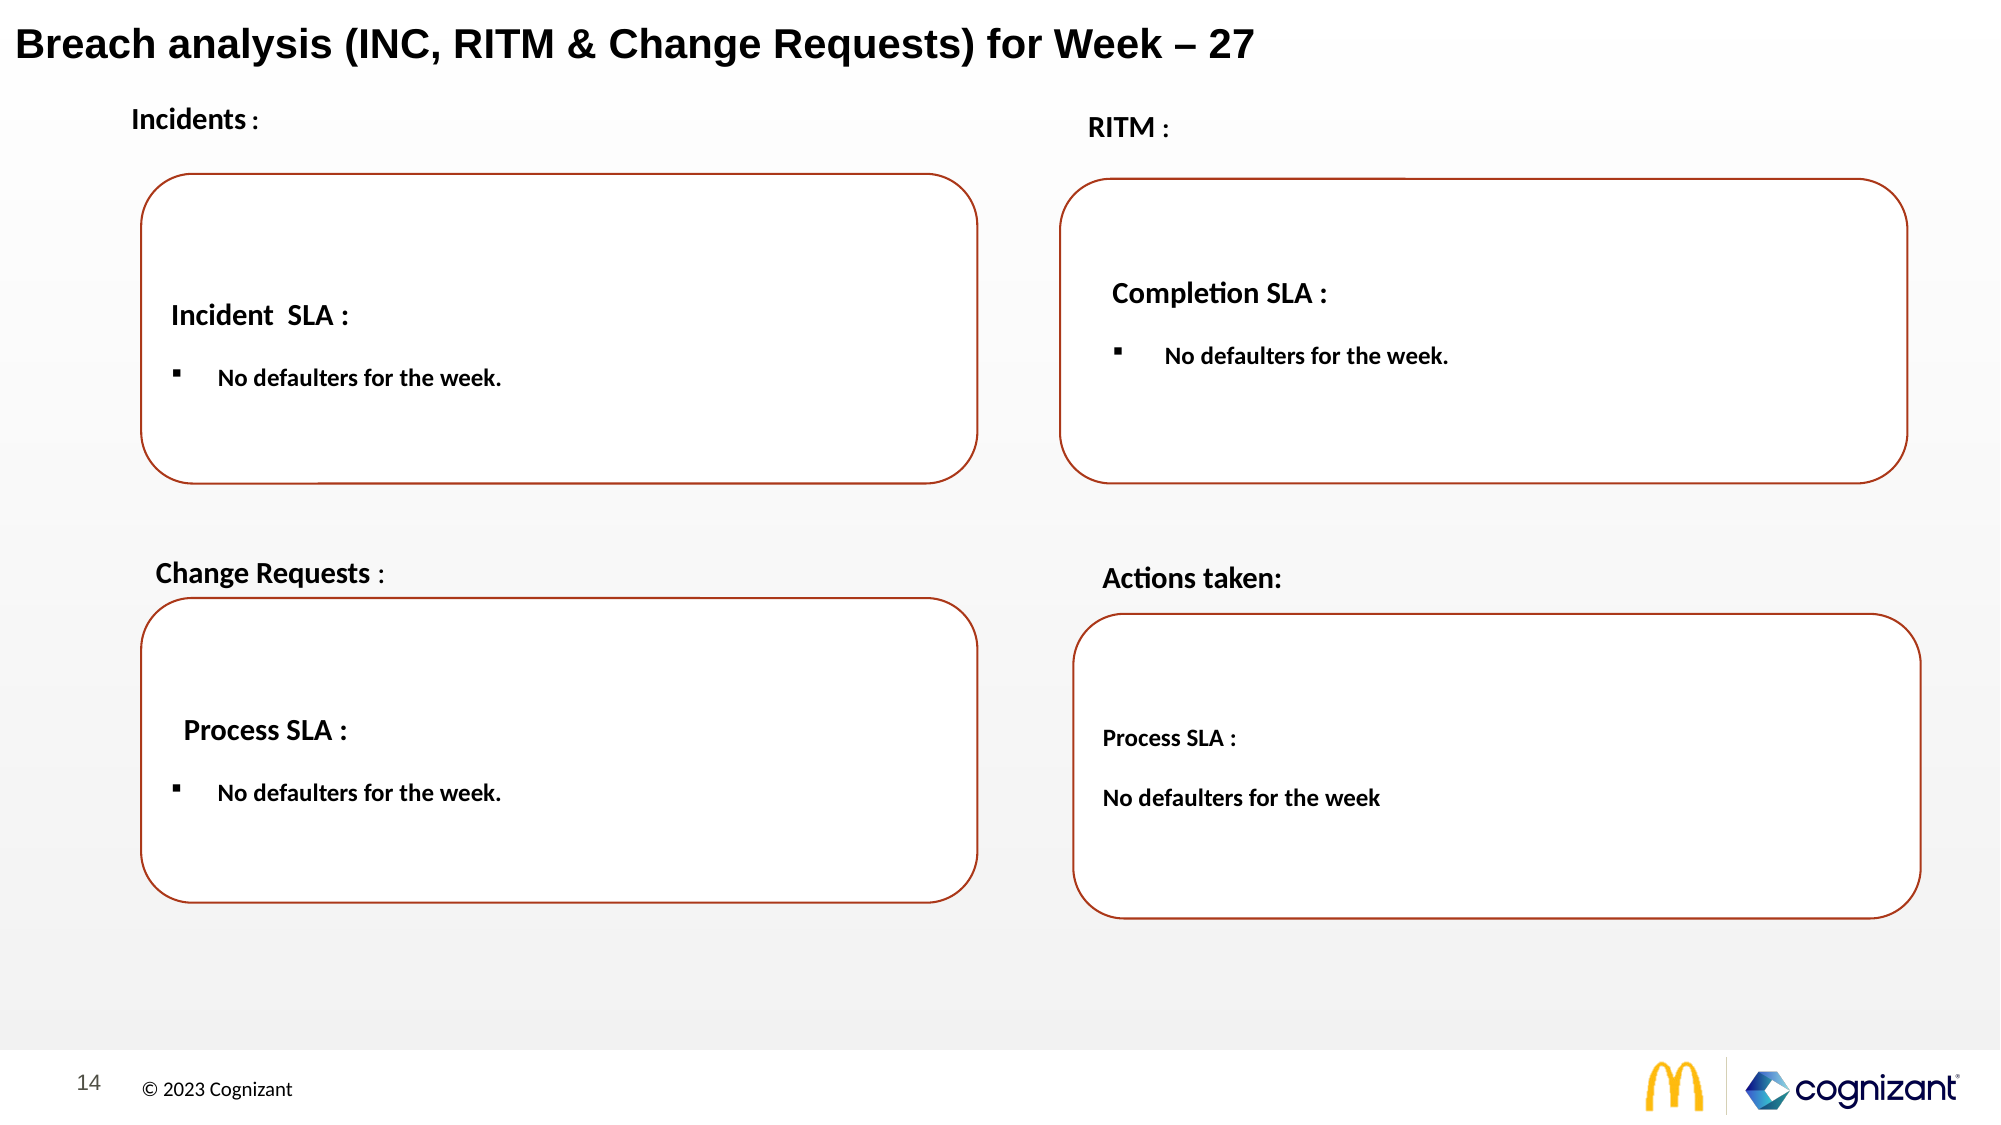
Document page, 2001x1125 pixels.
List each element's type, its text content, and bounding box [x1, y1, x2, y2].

text_box Incident SLA : No defaulters for the week. [140, 172, 979, 485]
text_box RITM : [1073, 99, 1460, 151]
footer © 2023 Cognizant [141, 1059, 1142, 1101]
text_box Incidents : [116, 91, 503, 144]
text_box Process SLA : No defaulters for the week [1072, 614, 1922, 920]
text_box [1059, 177, 1909, 485]
text_box Completion SLA : No defaulters for the week. [1097, 206, 1788, 423]
text_box Process SLA : No defaulters for the week. [140, 596, 979, 904]
text_box Change Requests : [141, 545, 599, 598]
picture [1627, 1037, 1975, 1125]
title Breach analysis (INC, RITM & Change Requests) for Week – 27 [0, 5, 1888, 85]
text_box Actions taken: [1087, 550, 1881, 632]
